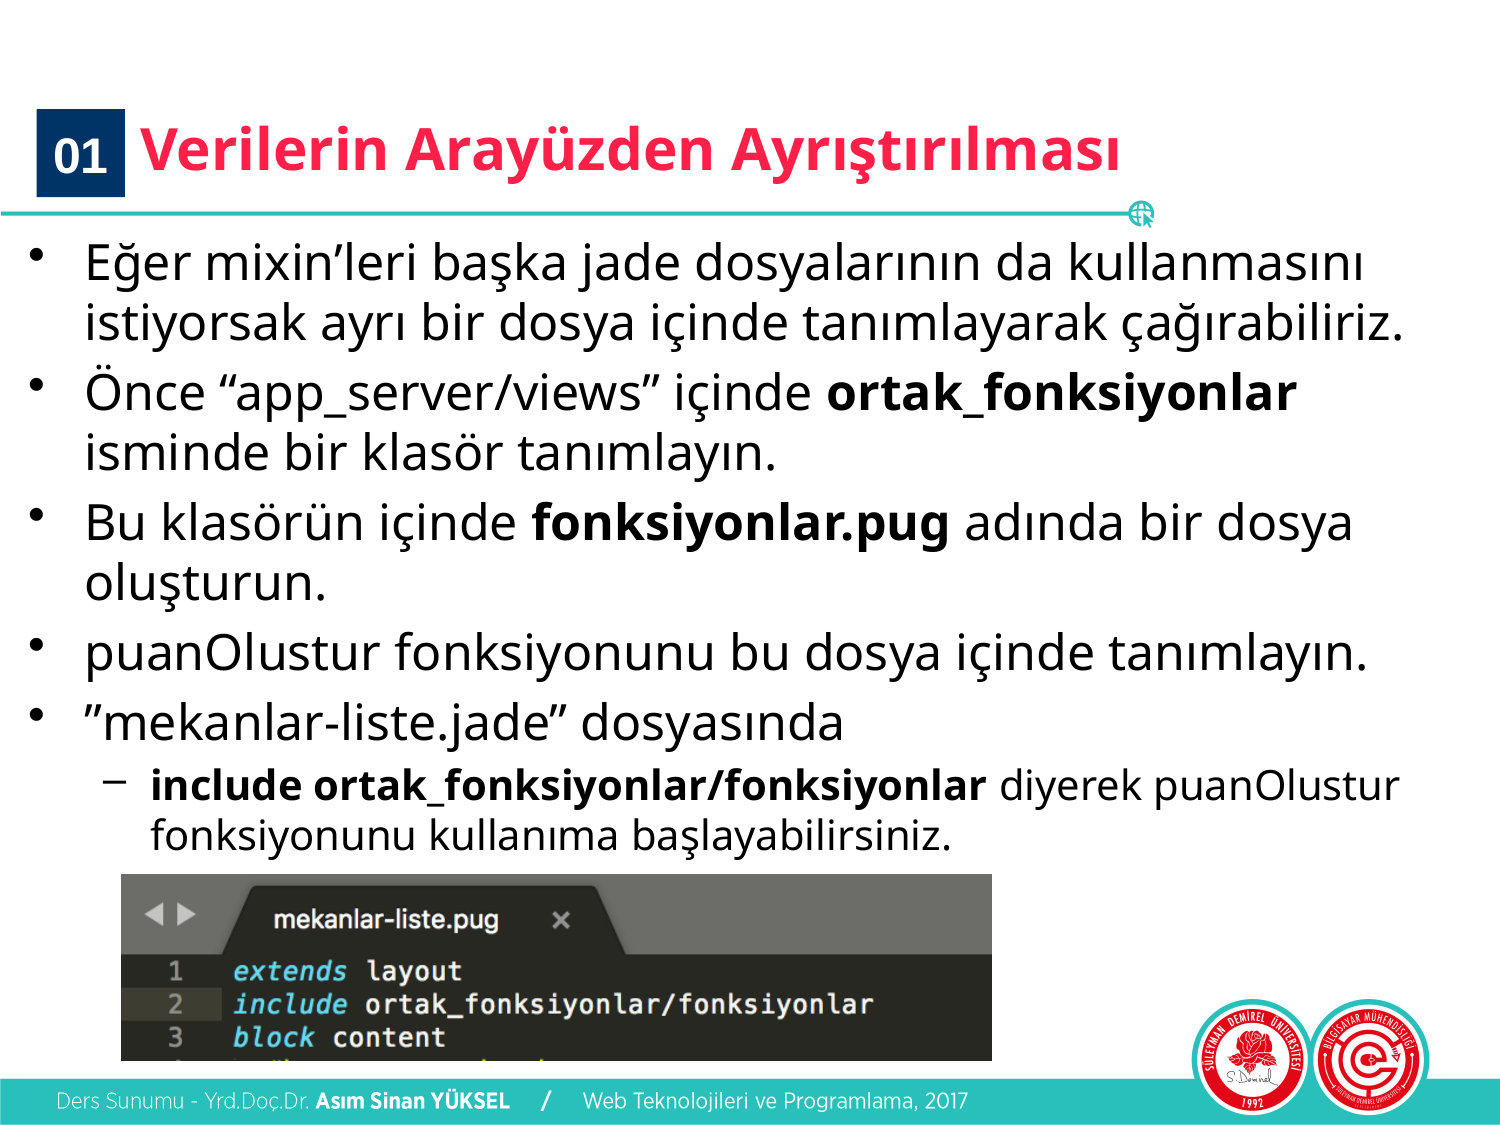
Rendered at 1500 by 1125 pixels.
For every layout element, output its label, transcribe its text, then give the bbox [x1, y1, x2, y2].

picture [0, 0, 1500, 1125]
text_box 01 [36, 109, 125, 198]
title Verilerin Arayüzden Ayrıştırılması [125, 33, 1313, 190]
list Eğer mixin’leri başka jade dosyalarının da kullanmasını istiyorsak ayrı bir dosya içinde tanımlayarak çağırabiliriz. Önce “app_server/views” içinde ortak_fonksiyonlar isminde bir klasör tanımlayın. Bu klasörün içinde fonksiyonlar.pug adında bir dosya oluşturun. puanOlustur fonksiyonunu bu dosya içinde tanımlayın. ”mekanlar-liste.jade” dosyasında include ortak_fonksiyonlar/fonksiyonlar diyerek puanOlustur fonksiyonunu kullanıma başlayabilirsiniz. [13, 222, 1488, 1073]
